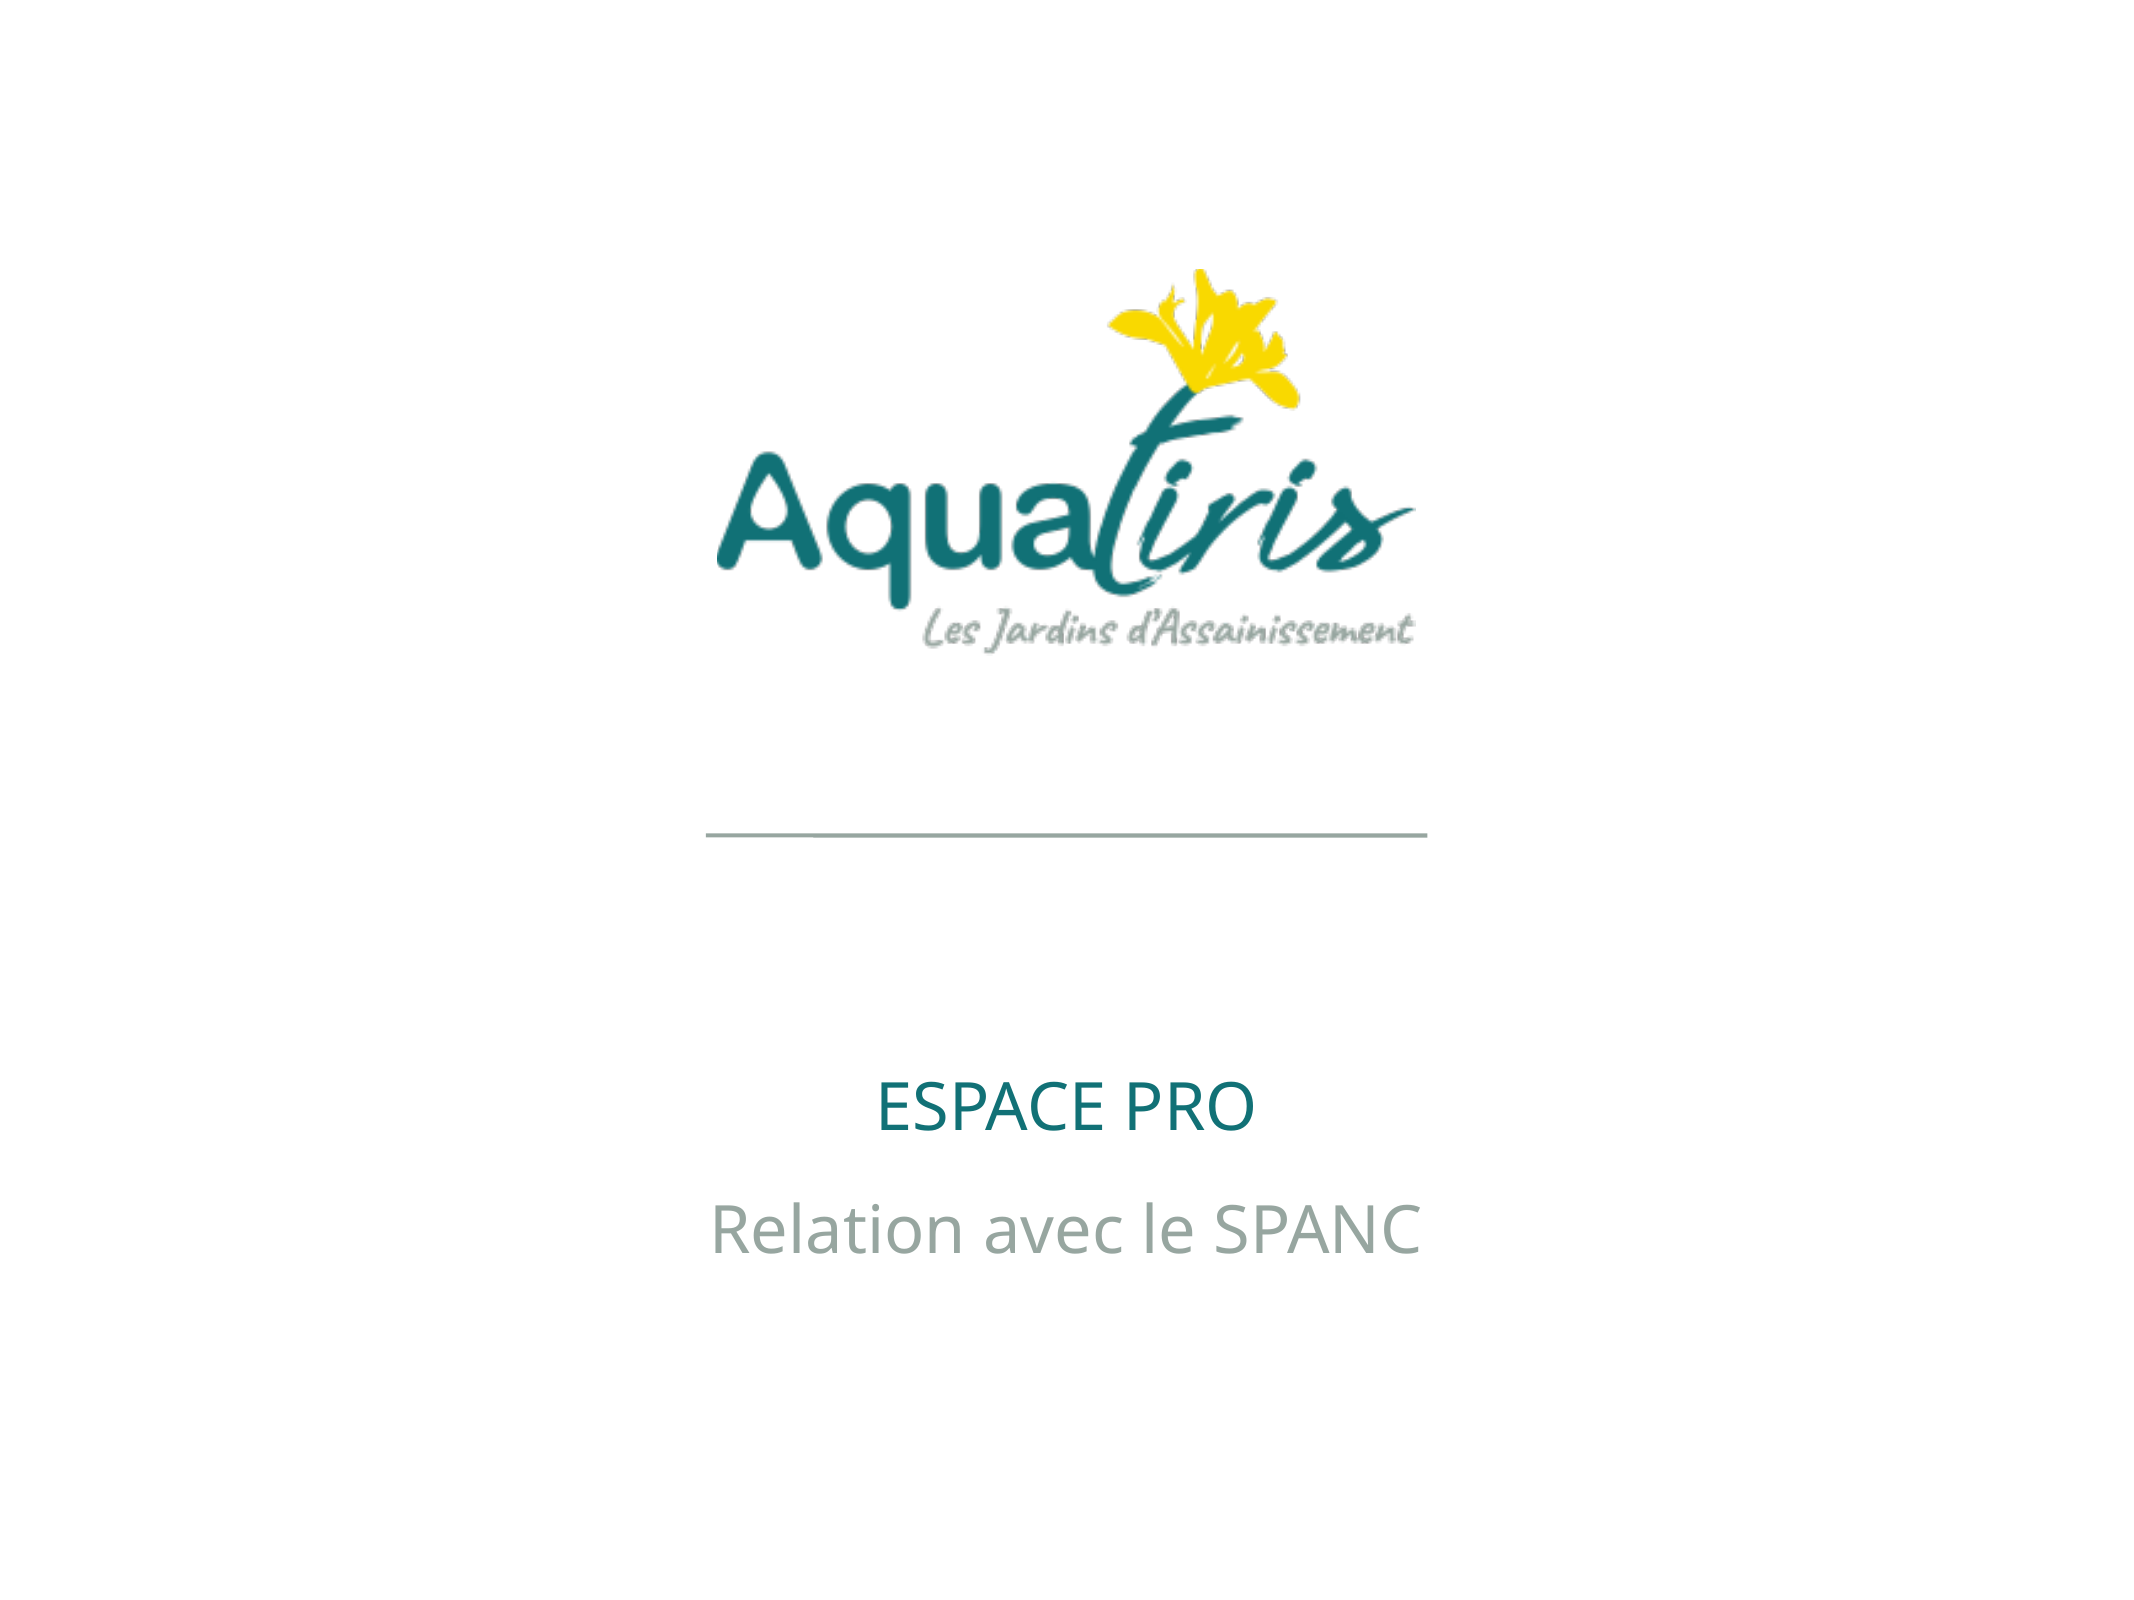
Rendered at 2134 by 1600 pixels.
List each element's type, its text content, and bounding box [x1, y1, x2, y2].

text_box ESPACE PRO [866, 1055, 1267, 1152]
text_box Relation avec le SPANC [701, 1178, 1433, 1276]
picture [717, 269, 1416, 657]
